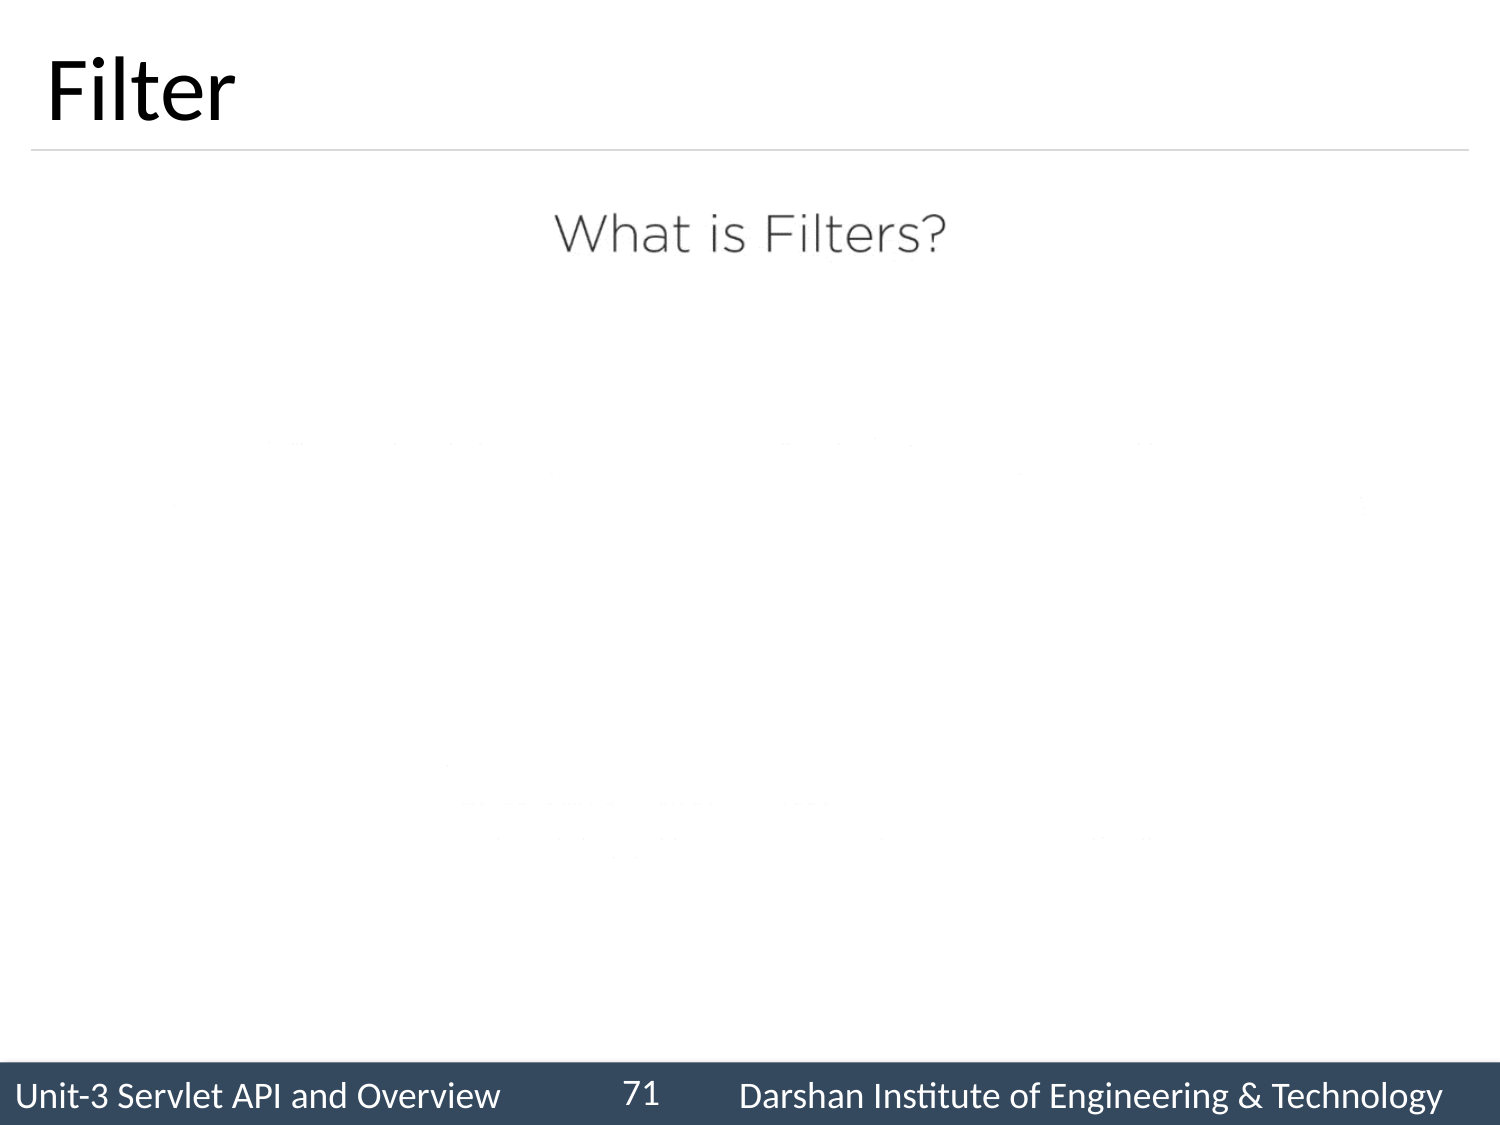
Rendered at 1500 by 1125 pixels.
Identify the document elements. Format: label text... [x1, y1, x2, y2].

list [30, 174, 1469, 984]
slide_number 71 [575, 1060, 675, 1121]
title Filter [31, 17, 1469, 150]
